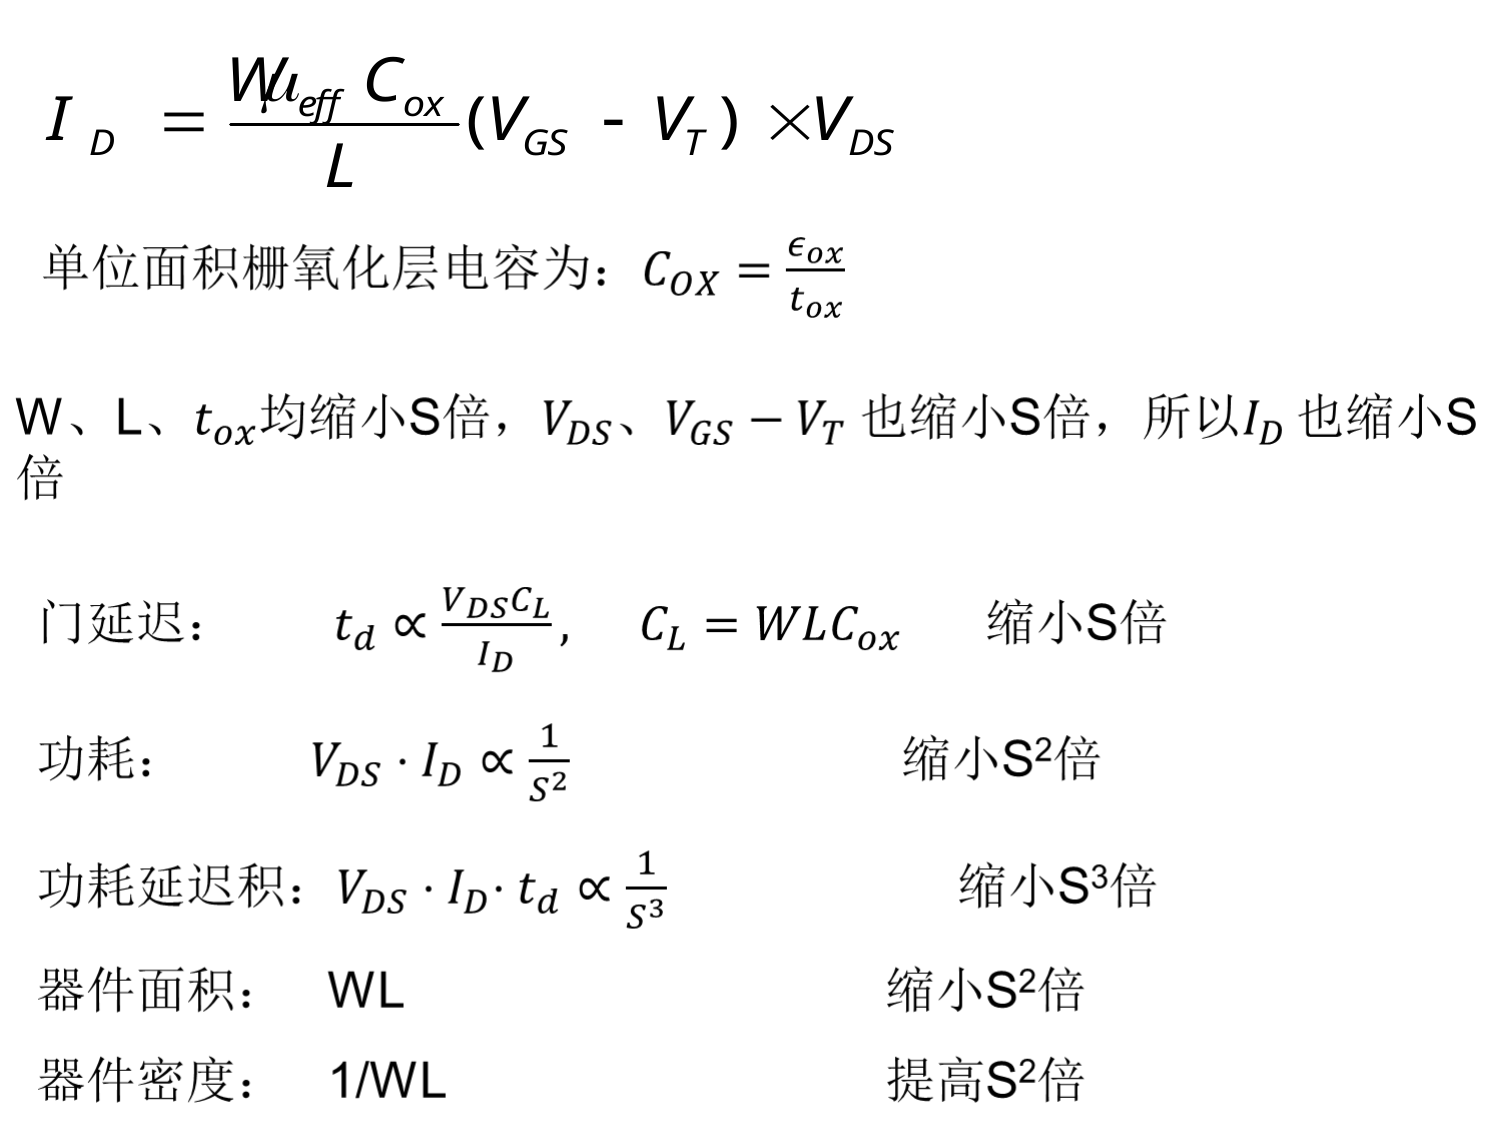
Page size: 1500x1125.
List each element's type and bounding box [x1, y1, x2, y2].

text_box [21, 537, 1475, 1125]
text_box [26, 222, 869, 327]
text_box [0, 377, 1497, 515]
text_box [43, 37, 906, 201]
